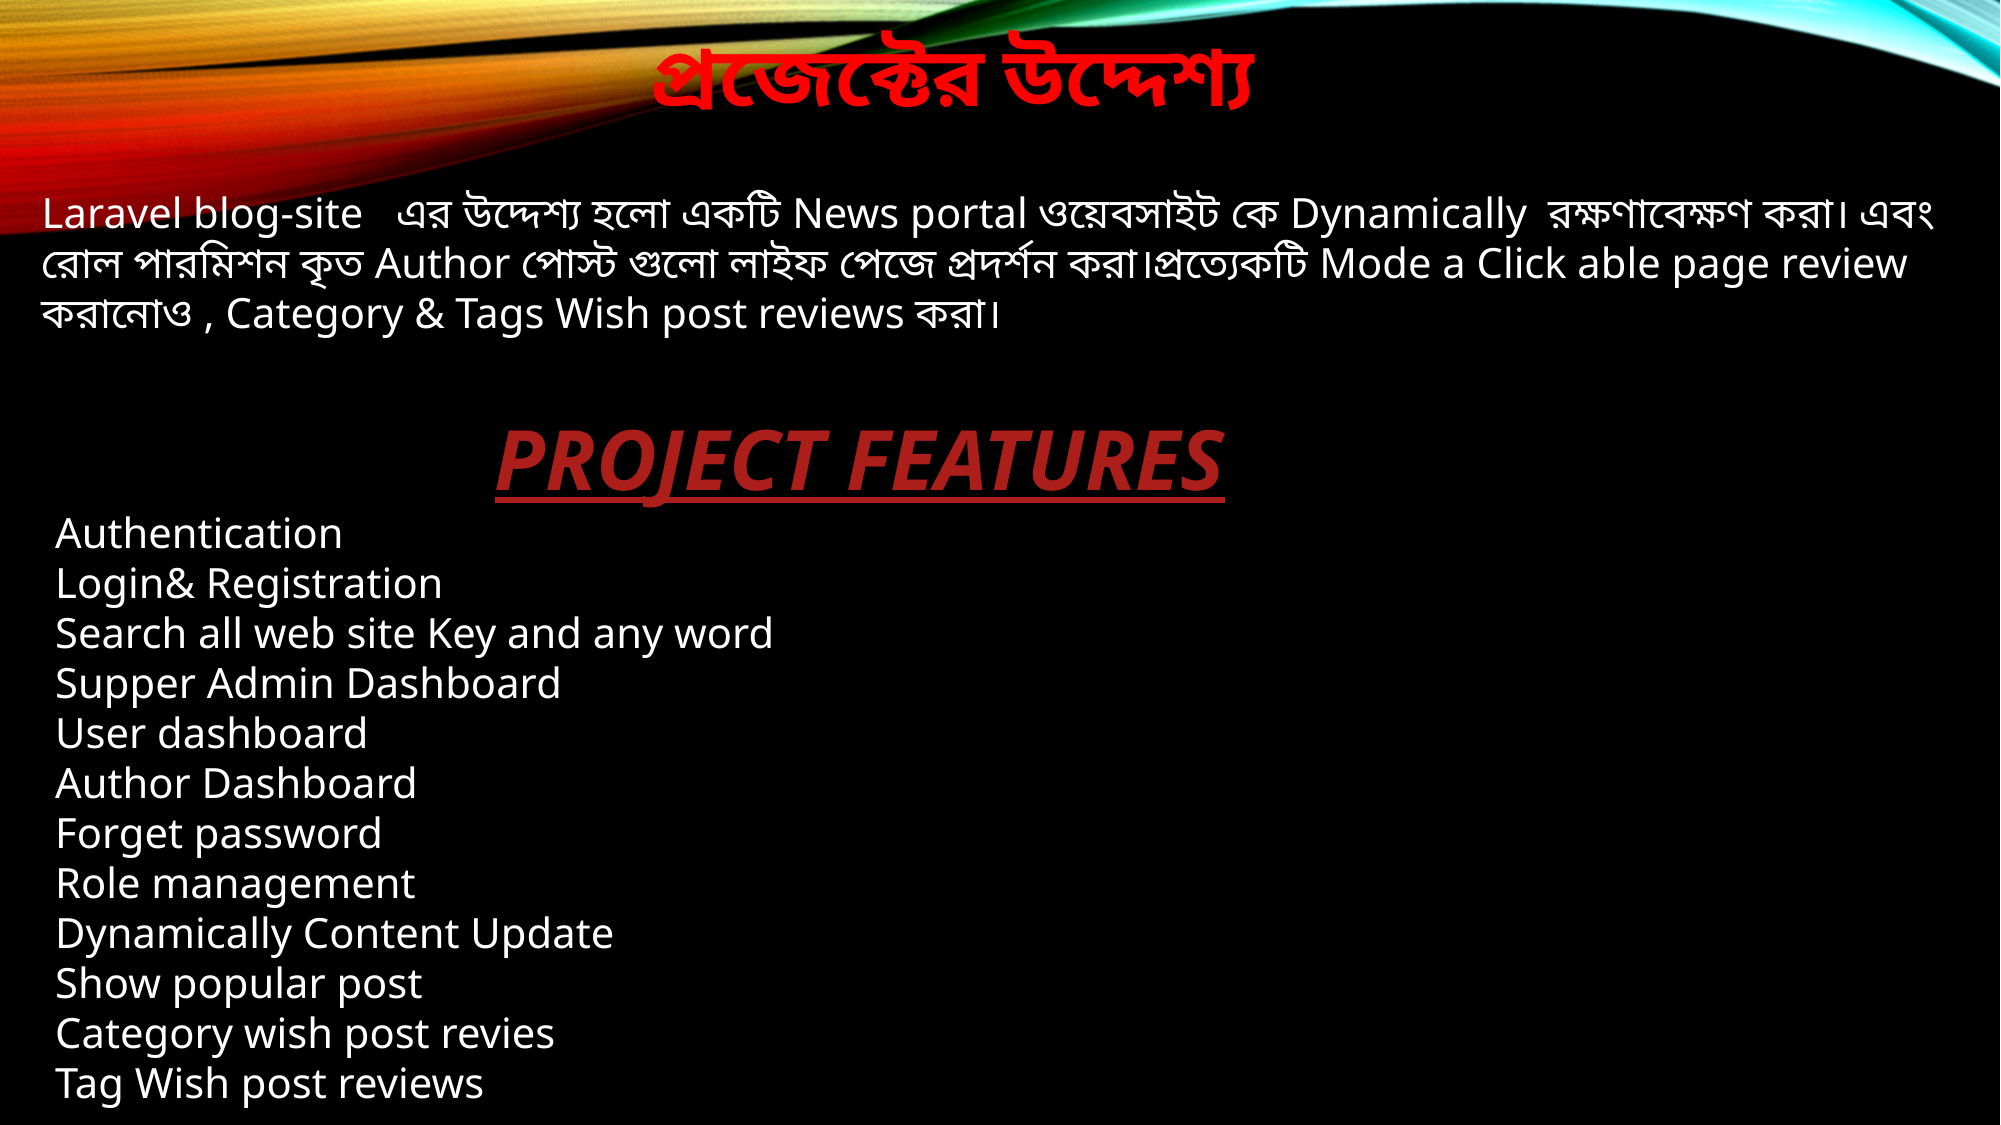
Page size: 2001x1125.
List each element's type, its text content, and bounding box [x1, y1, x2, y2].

text_box PROJECT FEATURES [480, 399, 1613, 499]
text_box Authentication Login& Registration Search all web site Key and any word Supper Admin Dashboard User dashboard Author Dashboard Forget password Role management Dynamically Content Update Show popular post Category wish post revies Tag Wish post reviews [40, 499, 1859, 1125]
text_box প্রজেক্টের উদ্দেশ্য [438, 26, 1269, 134]
picture [0, 0, 2000, 237]
text_box Laravel blog-site এর উদ্দেশ্য হলো একটি News portal ওয়েবসাইট কে Dynamically রক্ষণাবেক্ষণ করা। এবং রোল পারমিশন কৃত Author পোস্ট গুলো লাইফ পেজে প্রদর্শন করা।প্রত্যেকটি Mode a Click able page review করানোও , Category & Tags Wish post reviews করা। [26, 179, 1972, 345]
text_box [55, 344, 2000, 551]
